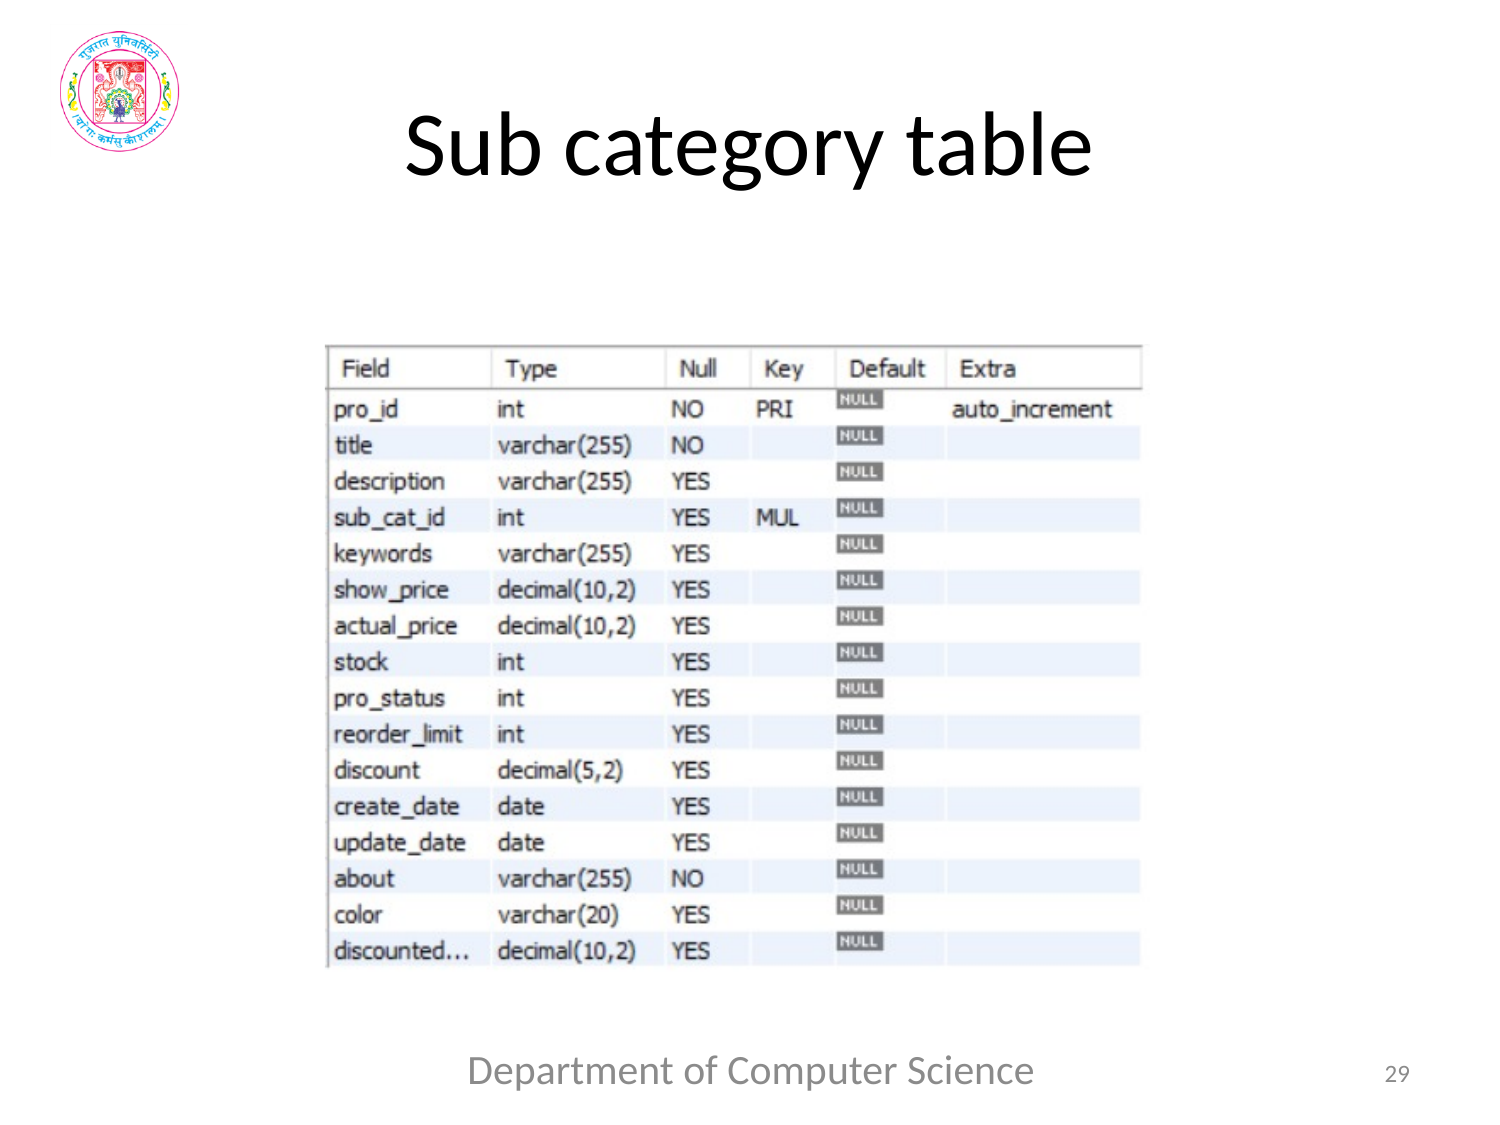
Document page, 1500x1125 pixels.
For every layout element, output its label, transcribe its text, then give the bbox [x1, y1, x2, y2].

picture [50, 24, 188, 157]
slide_number 29 [1074, 1042, 1425, 1103]
picture [324, 344, 1151, 973]
footer Department of Computer Science [425, 1037, 1088, 1098]
title Sub category table [75, 45, 1425, 233]
